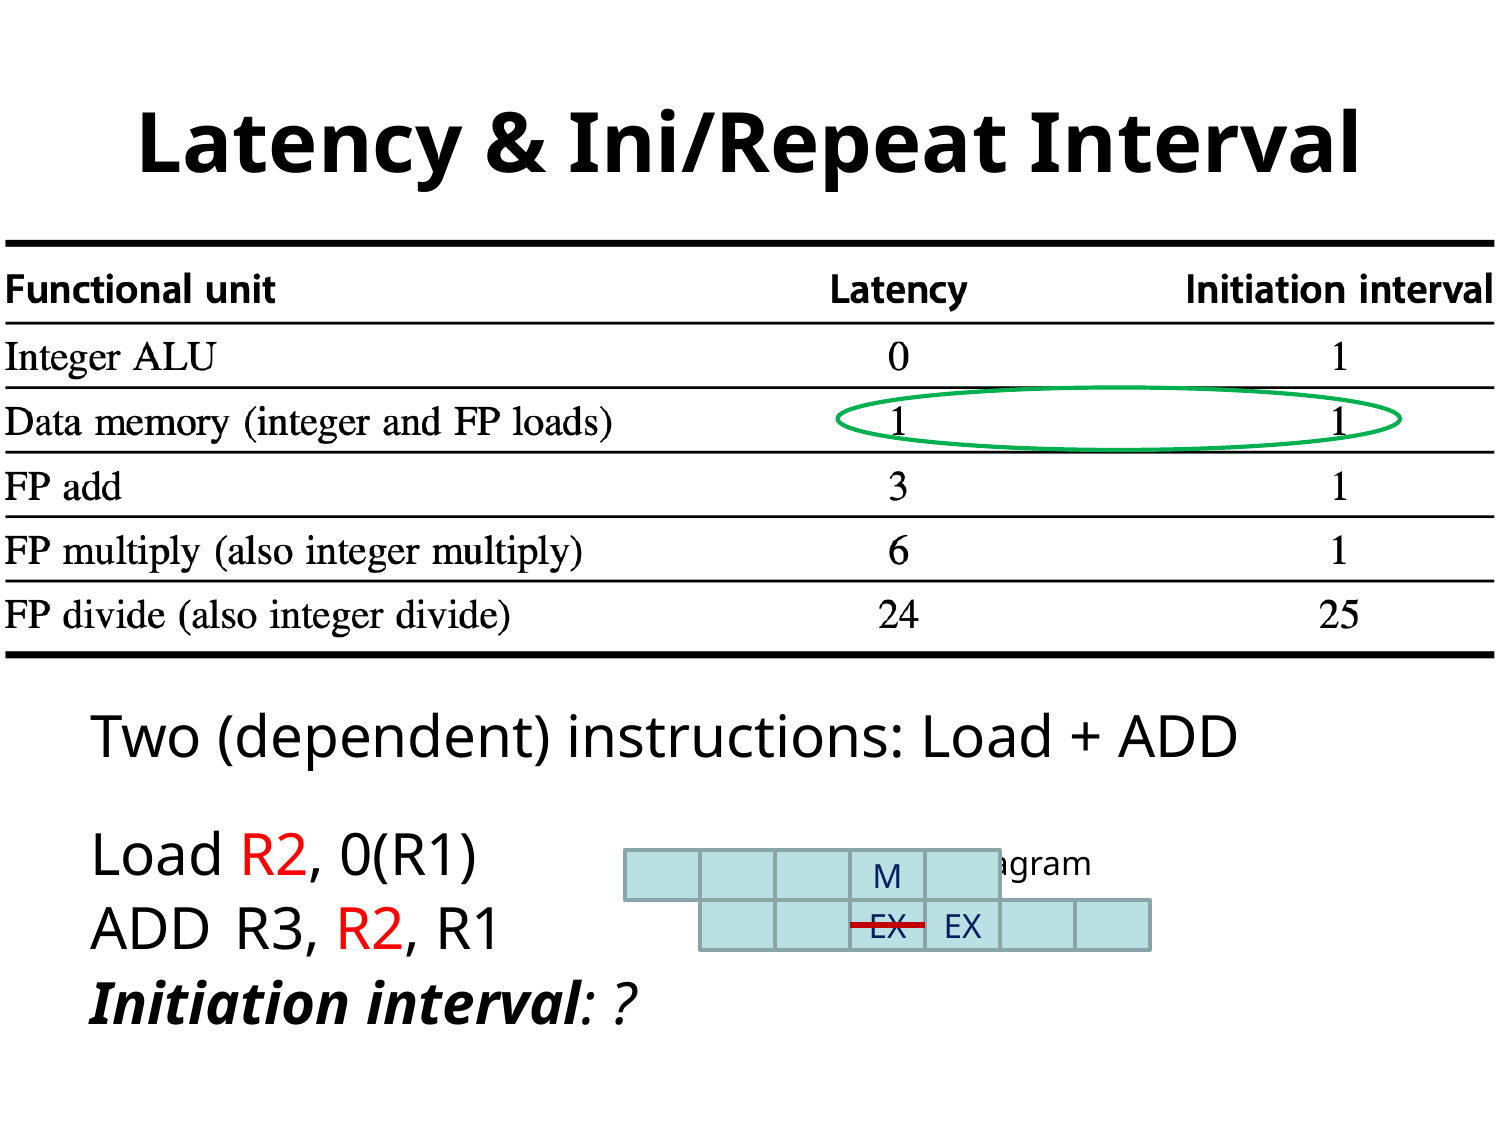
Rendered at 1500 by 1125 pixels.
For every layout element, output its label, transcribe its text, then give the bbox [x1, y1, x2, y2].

list Two (dependent) instructions: Load + ADD Load R2, 0(R1) pipeline diagram ADD R3, R2, R1 Initiation interval: ? [75, 699, 1500, 1125]
picture [0, 234, 1500, 664]
text_box [923, 848, 1002, 898]
text_box EX [848, 931, 923, 952]
text_box [773, 898, 848, 952]
text_box EX [923, 898, 998, 952]
text_box [998, 898, 1073, 952]
text_box [698, 898, 773, 952]
text_box EX [848, 898, 923, 927]
text_box [773, 848, 848, 898]
text_box [1073, 898, 1152, 952]
text_box [698, 848, 773, 898]
text_box [623, 848, 698, 902]
text_box M [848, 848, 923, 898]
title Latency & Ini/Repeat Interval [0, 45, 1500, 233]
